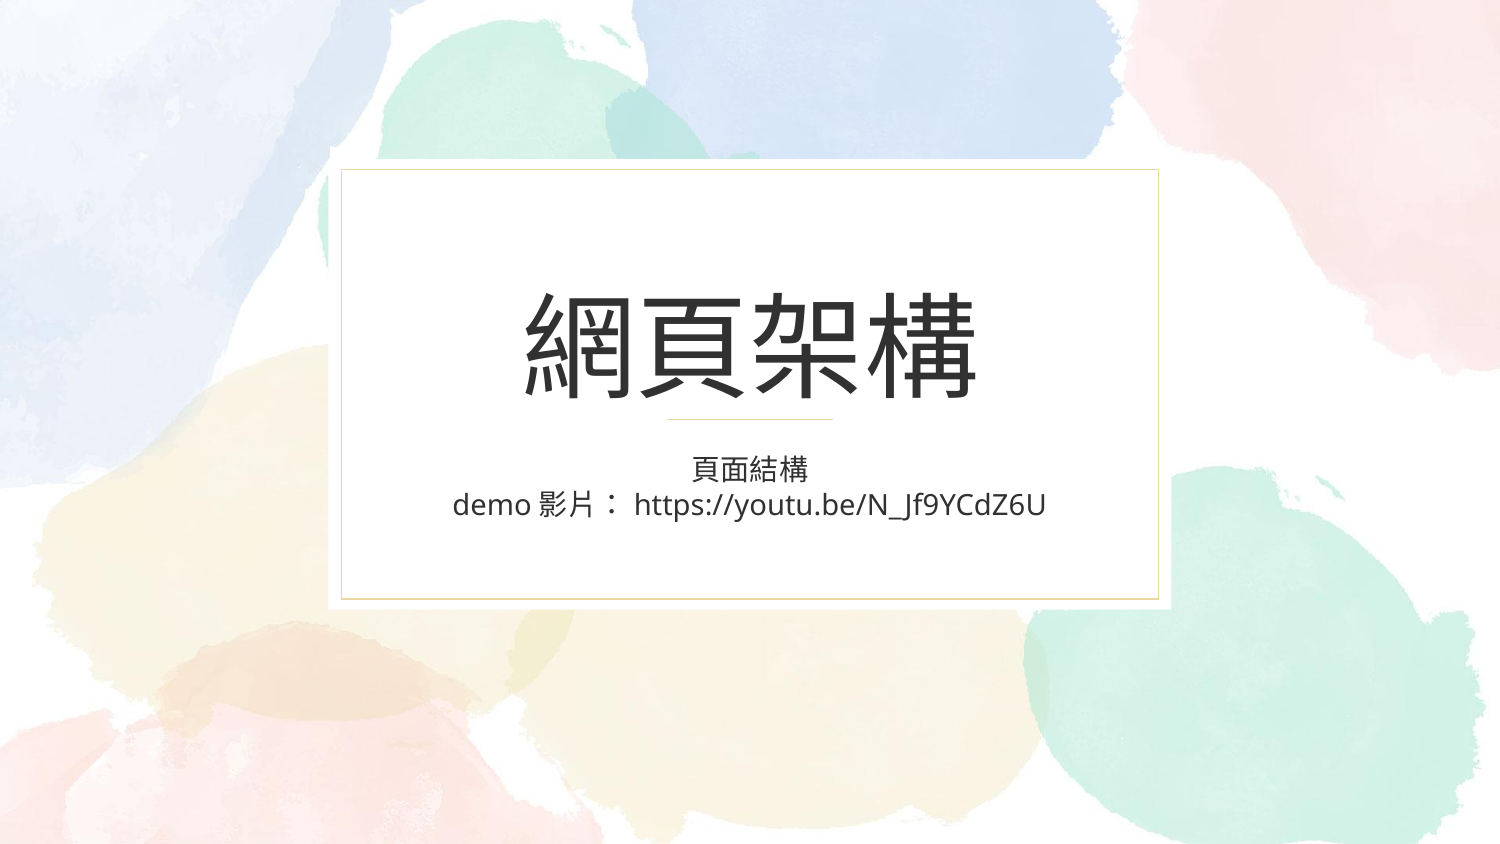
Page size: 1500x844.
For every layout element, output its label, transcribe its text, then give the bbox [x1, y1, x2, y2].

subtitle 頁面結構 demo影片：https://youtu.be/N_Jf9YCdZ6U [412, 445, 1088, 553]
title 網頁架構 [412, 242, 1088, 445]
picture [0, 0, 1500, 844]
